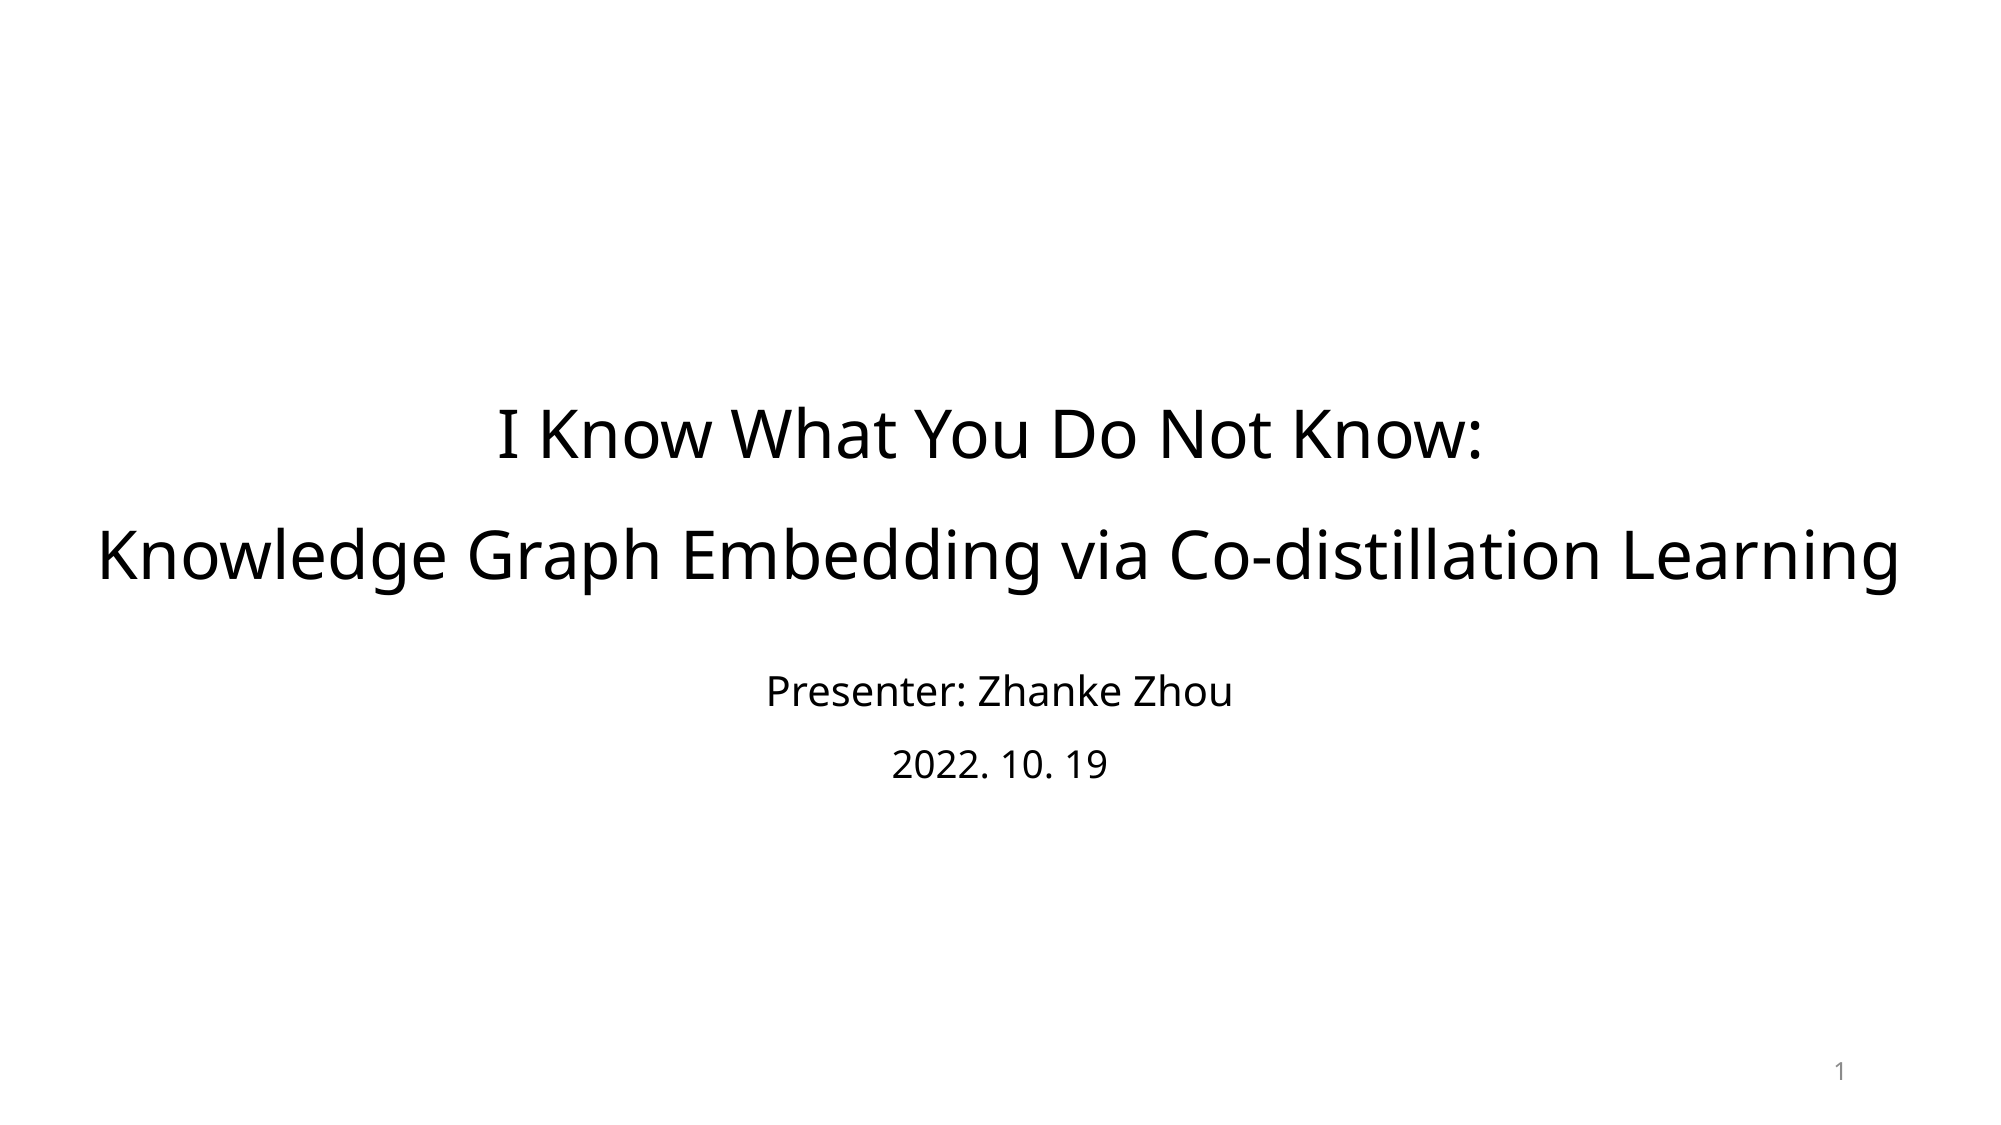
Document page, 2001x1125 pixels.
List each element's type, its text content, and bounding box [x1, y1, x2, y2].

title I Know What You Do Not Know: Knowledge Graph Embedding via Co-distillation Learning [27, 283, 1973, 601]
slide_number 1 [1412, 1042, 1863, 1103]
subtitle Presenter: Zhanke Zhou 2022. 10. 19 [249, 657, 1750, 930]
